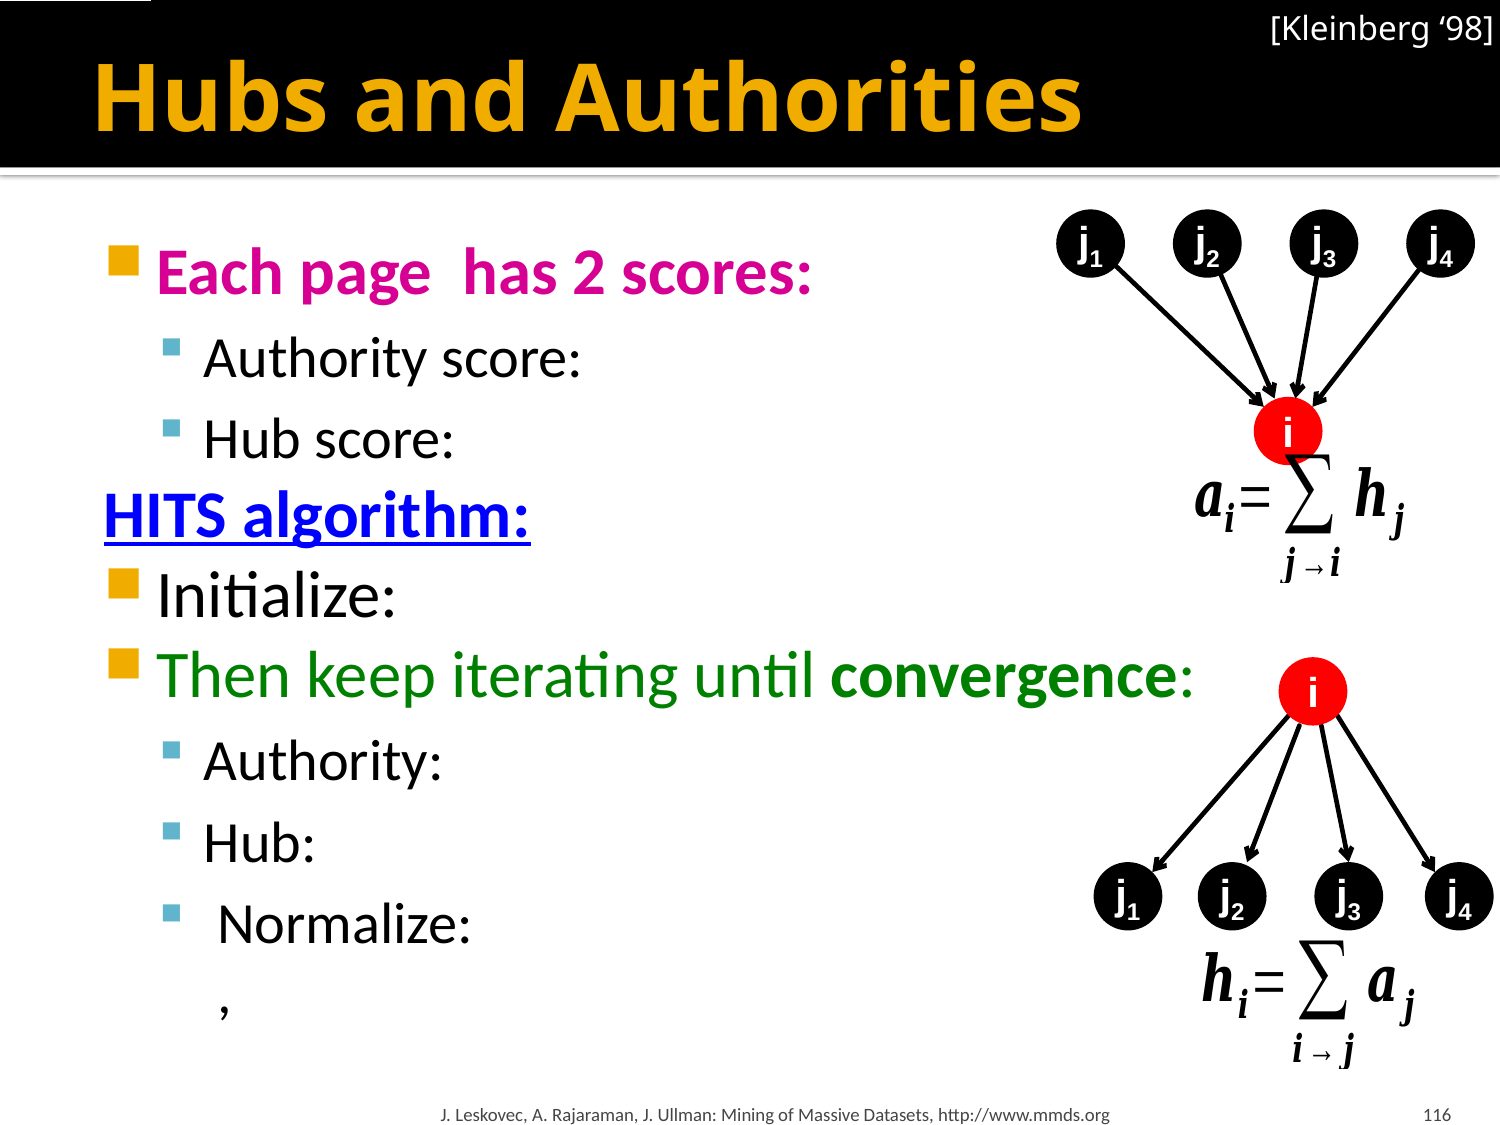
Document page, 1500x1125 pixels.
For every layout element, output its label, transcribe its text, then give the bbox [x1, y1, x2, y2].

text_box j4 [1420, 858, 1498, 935]
text_box j3 [1285, 205, 1363, 262]
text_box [1337, 715, 1435, 873]
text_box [1247, 725, 1300, 863]
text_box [1312, 241, 1441, 407]
footer J. Leskovec, A. Rajaraman, J. Ullman: Mining of Massive Datasets, http://www.mmds.org [433, 1080, 1337, 1125]
text_box j2 [1169, 205, 1246, 241]
title Hubs and Authorities [75, 12, 1425, 175]
text_box j4 [1402, 205, 1479, 282]
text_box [1321, 725, 1332, 863]
text_box [Kleinberg ‘98] [1255, 0, 1500, 55]
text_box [1207, 243, 1275, 399]
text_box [1090, 241, 1264, 407]
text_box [1295, 243, 1309, 399]
text_box j1 [1052, 205, 1129, 282]
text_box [1152, 715, 1289, 873]
text_box i [1249, 392, 1327, 470]
text_box j3 [1310, 870, 1388, 935]
text_box j1 [1089, 858, 1167, 935]
slide_number 116 [1345, 1080, 1467, 1125]
text_box i [1274, 653, 1352, 730]
text_box j2 [1193, 881, 1271, 935]
